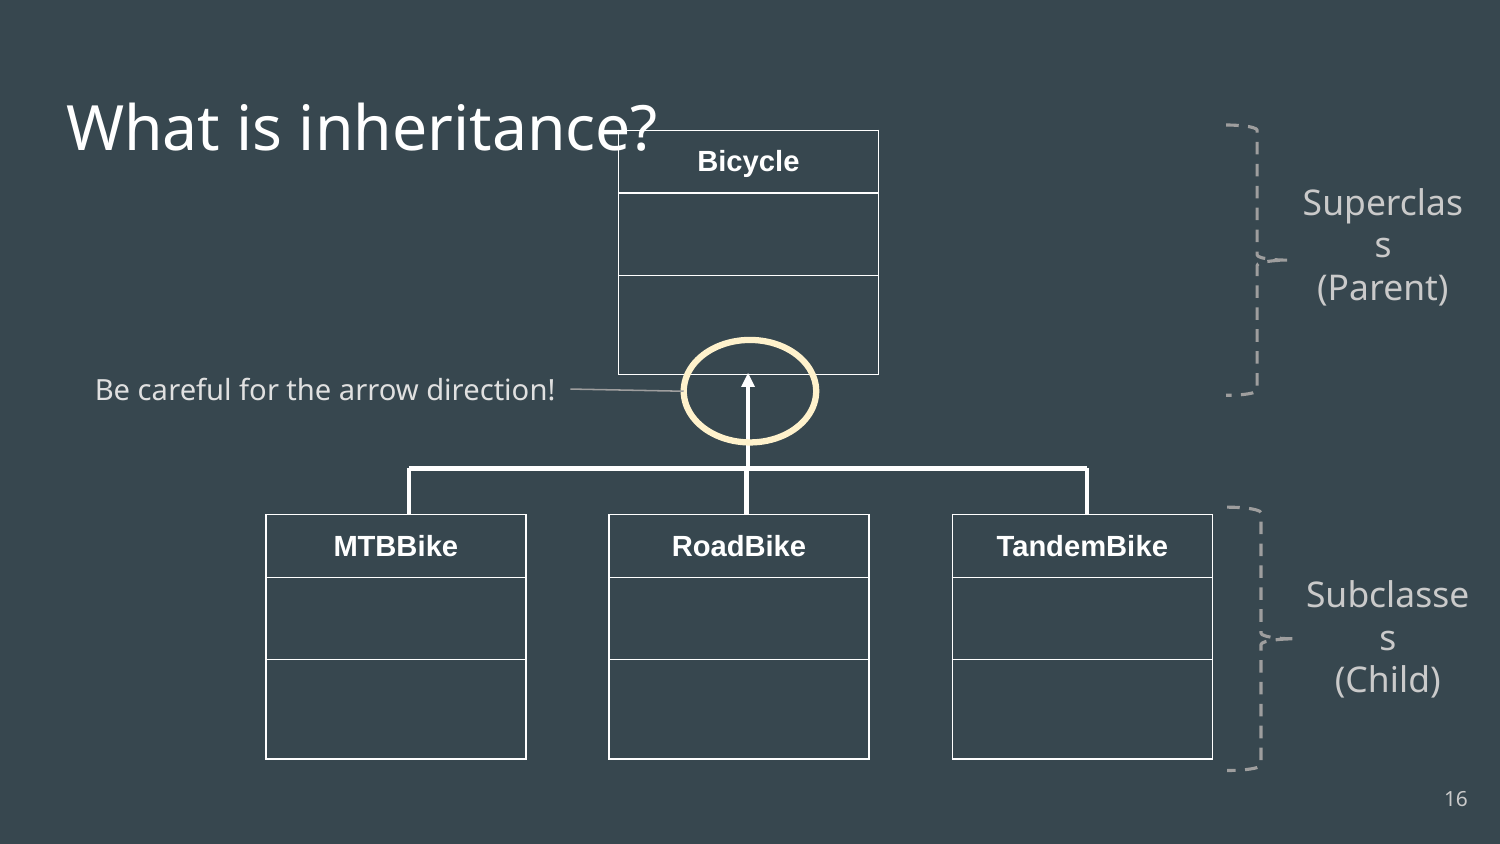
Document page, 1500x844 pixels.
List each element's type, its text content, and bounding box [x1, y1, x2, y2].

text_box Subclasses (Child) [1285, 602, 1491, 670]
table_header TandemBike [953, 515, 1212, 577]
table_cell [267, 578, 525, 659]
text_box [1226, 125, 1289, 396]
table_cell [953, 660, 1212, 758]
table_cell [619, 194, 878, 275]
text_box Be careful for the arrow direction! [30, 356, 571, 422]
text_box Superclass (Parent) [1280, 210, 1486, 278]
table_cell [610, 578, 868, 659]
table_cell [619, 276, 878, 374]
table_cell [267, 660, 525, 758]
table_header MTBBike [267, 515, 525, 577]
table_cell [610, 660, 868, 758]
text_box [683, 339, 817, 443]
table_cell [953, 578, 1212, 659]
table_header Bicycle [619, 131, 878, 192]
table_header RoadBike [610, 515, 868, 577]
title What is inheritance? [51, 72, 1449, 167]
text_box [1227, 507, 1285, 771]
slide_number ‹#› [1392, 767, 1483, 833]
